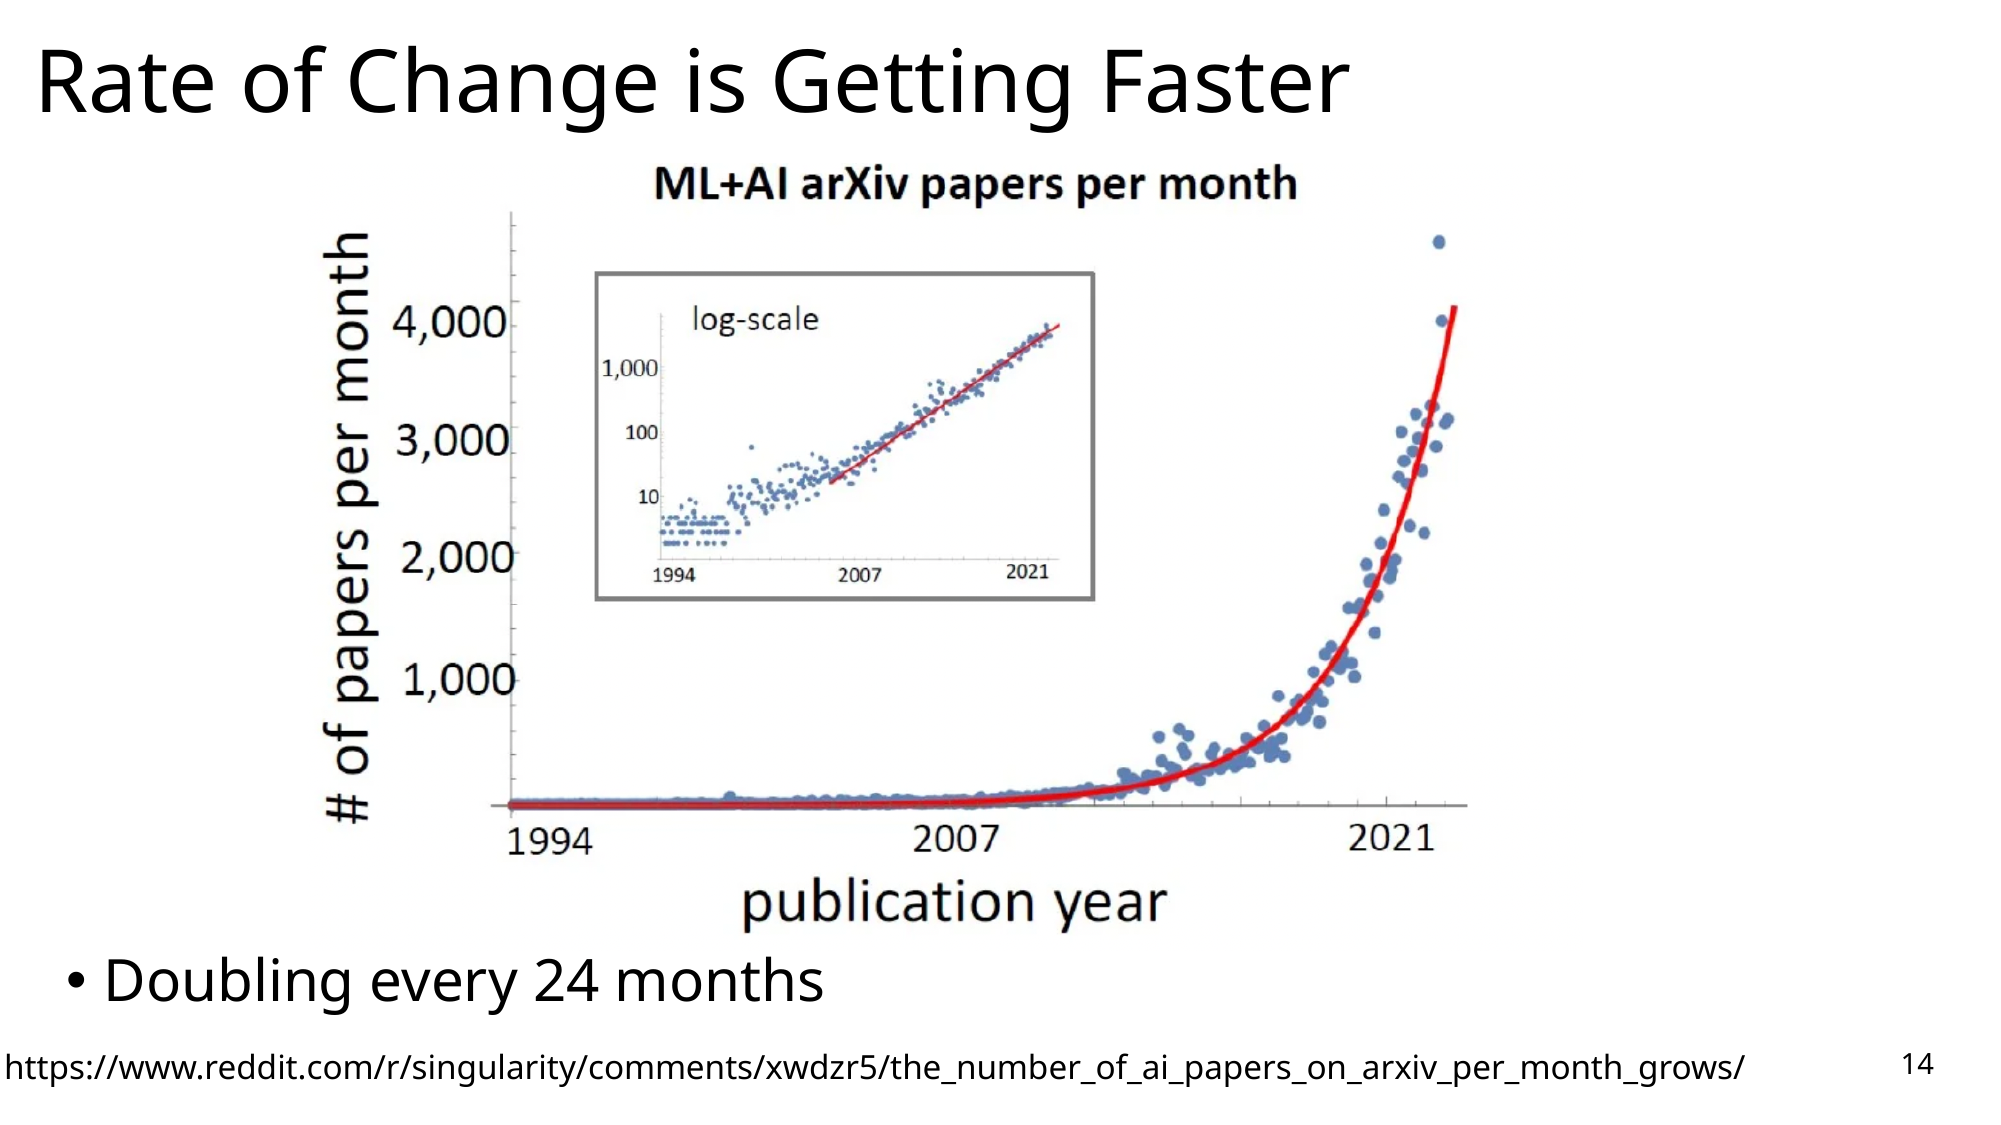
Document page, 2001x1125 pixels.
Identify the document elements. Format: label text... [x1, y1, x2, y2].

list Doubling every 24 months [50, 943, 1776, 1032]
slide_number 14 [1499, 1035, 1949, 1096]
picture [306, 163, 1583, 951]
title Rate of Change is Getting Faster [19, 29, 1745, 140]
text_box https://www.reddit.com/r/singularity/comments/xwdzr5/the_number_of_ai_papers_on_arxiv_per_month_grows/ [0, 1038, 1763, 1094]
